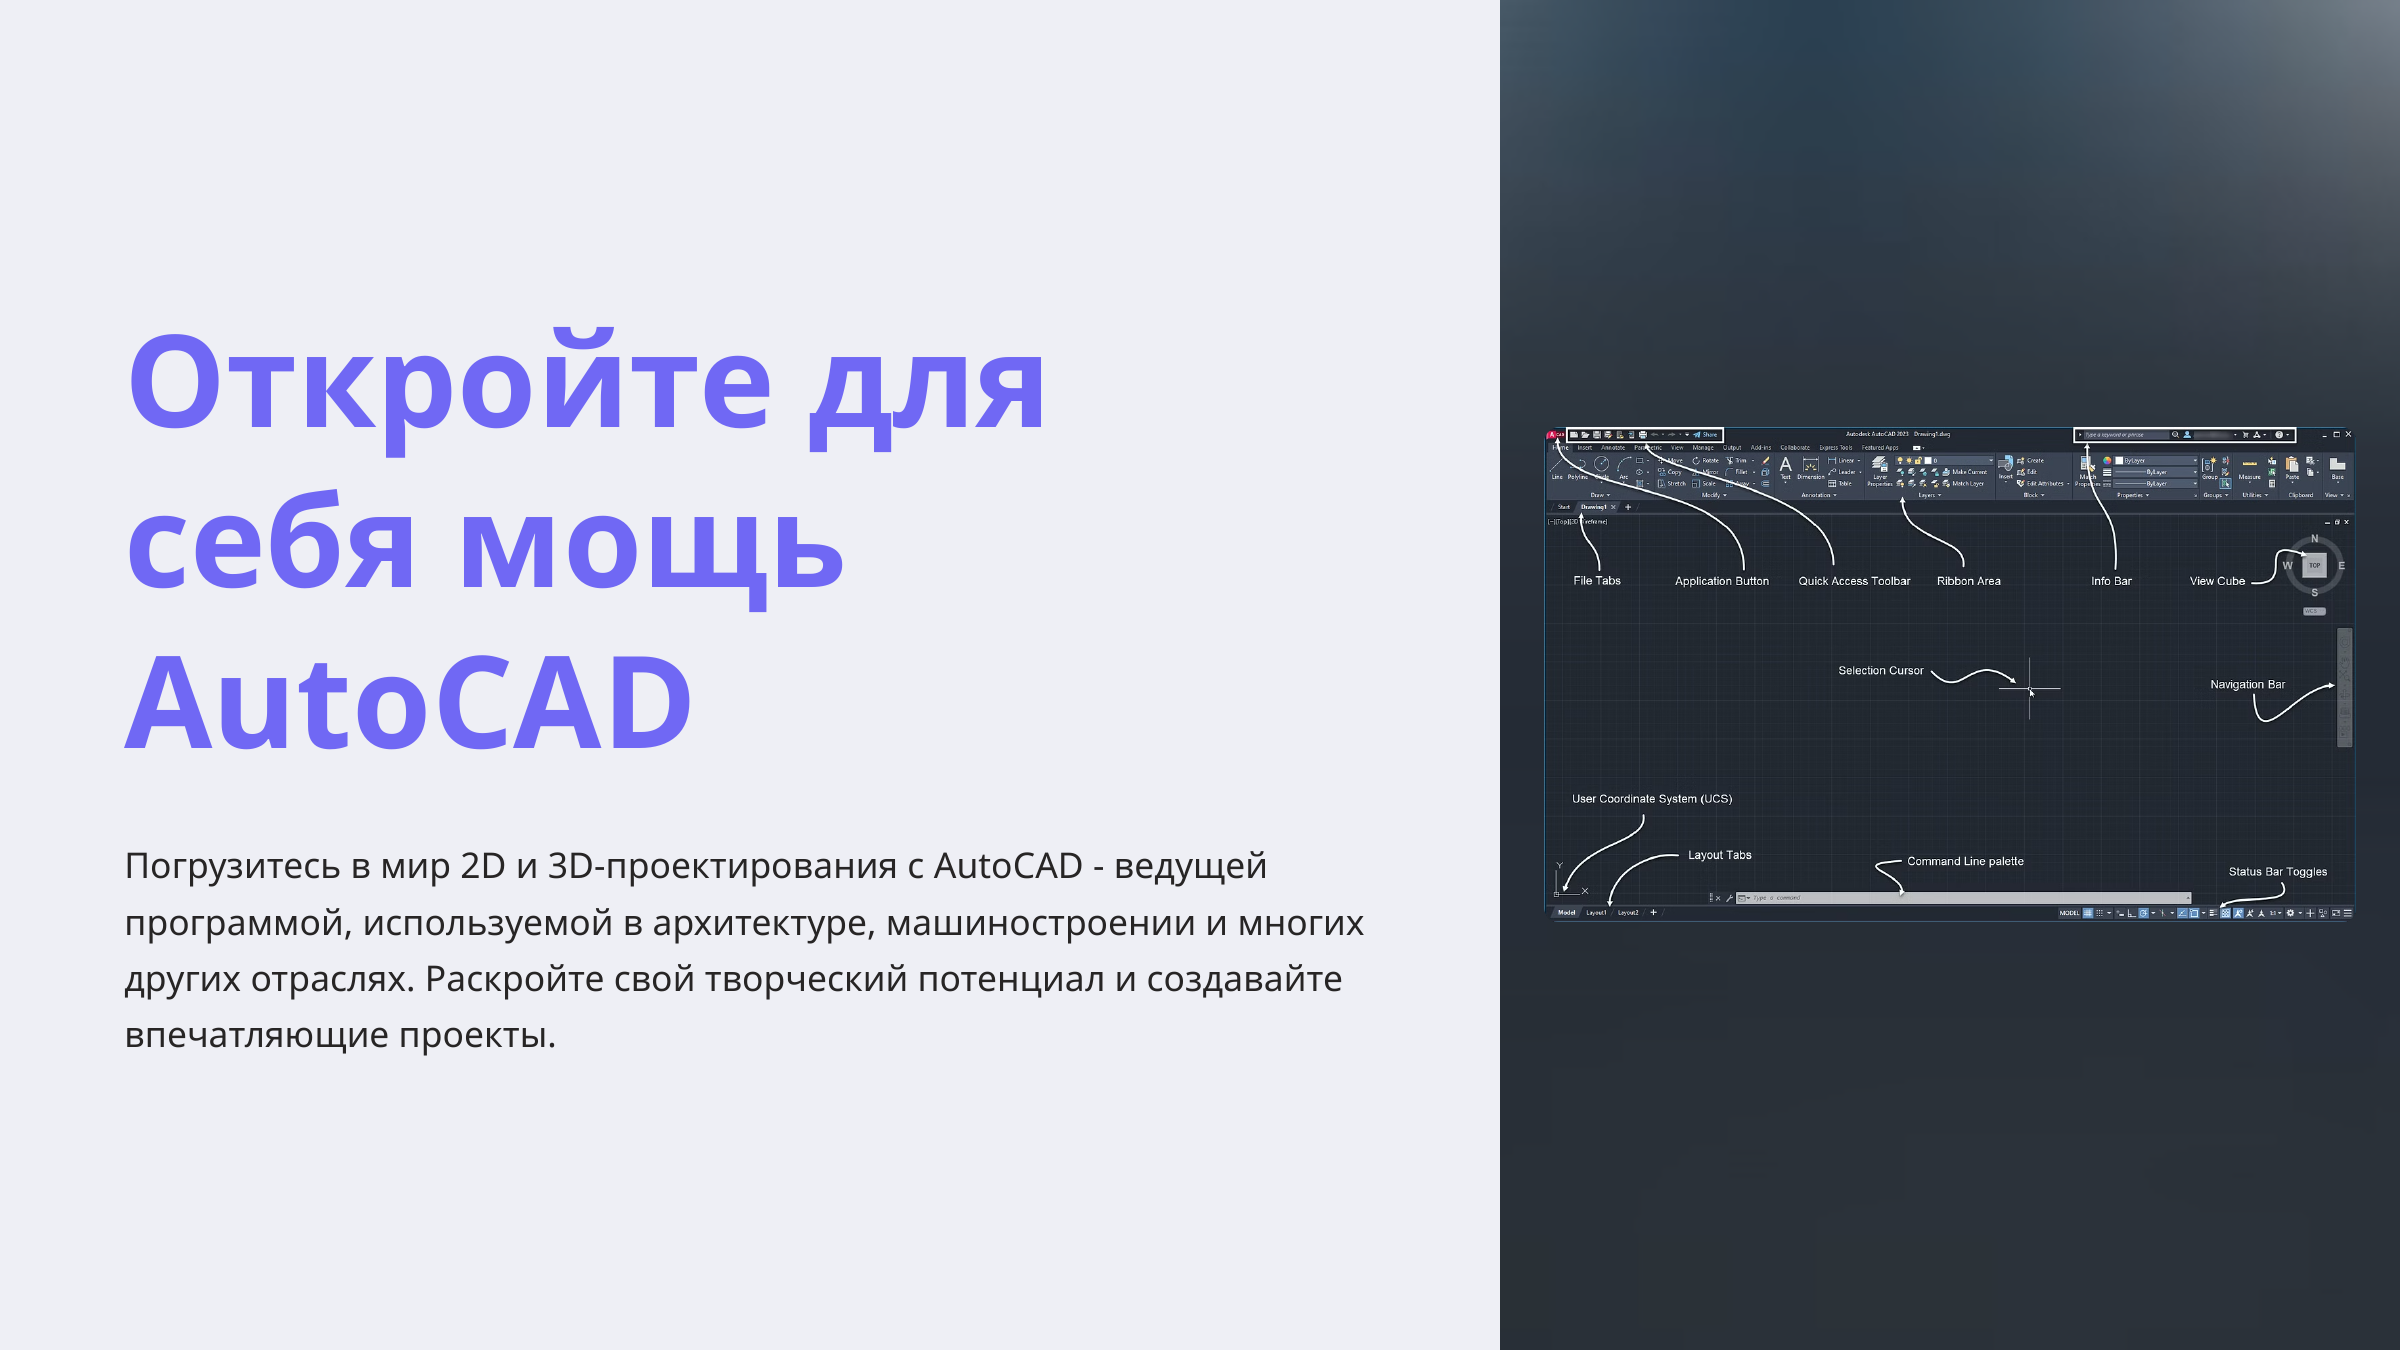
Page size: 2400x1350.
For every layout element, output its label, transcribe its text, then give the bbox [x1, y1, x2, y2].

text_box Откройте для себя мощь AutoCAD [124, 292, 1376, 777]
picture [1499, 0, 2400, 1350]
text_box Погрузитесь в мир 2D и 3D-проектирования с AutoCAD - ведущей программой, используемой в архитектуре, машиностроении и многих других отраслях. Раскройте свой творческий потенциал и создавайте впечатляющие проекты. [124, 829, 1376, 1058]
